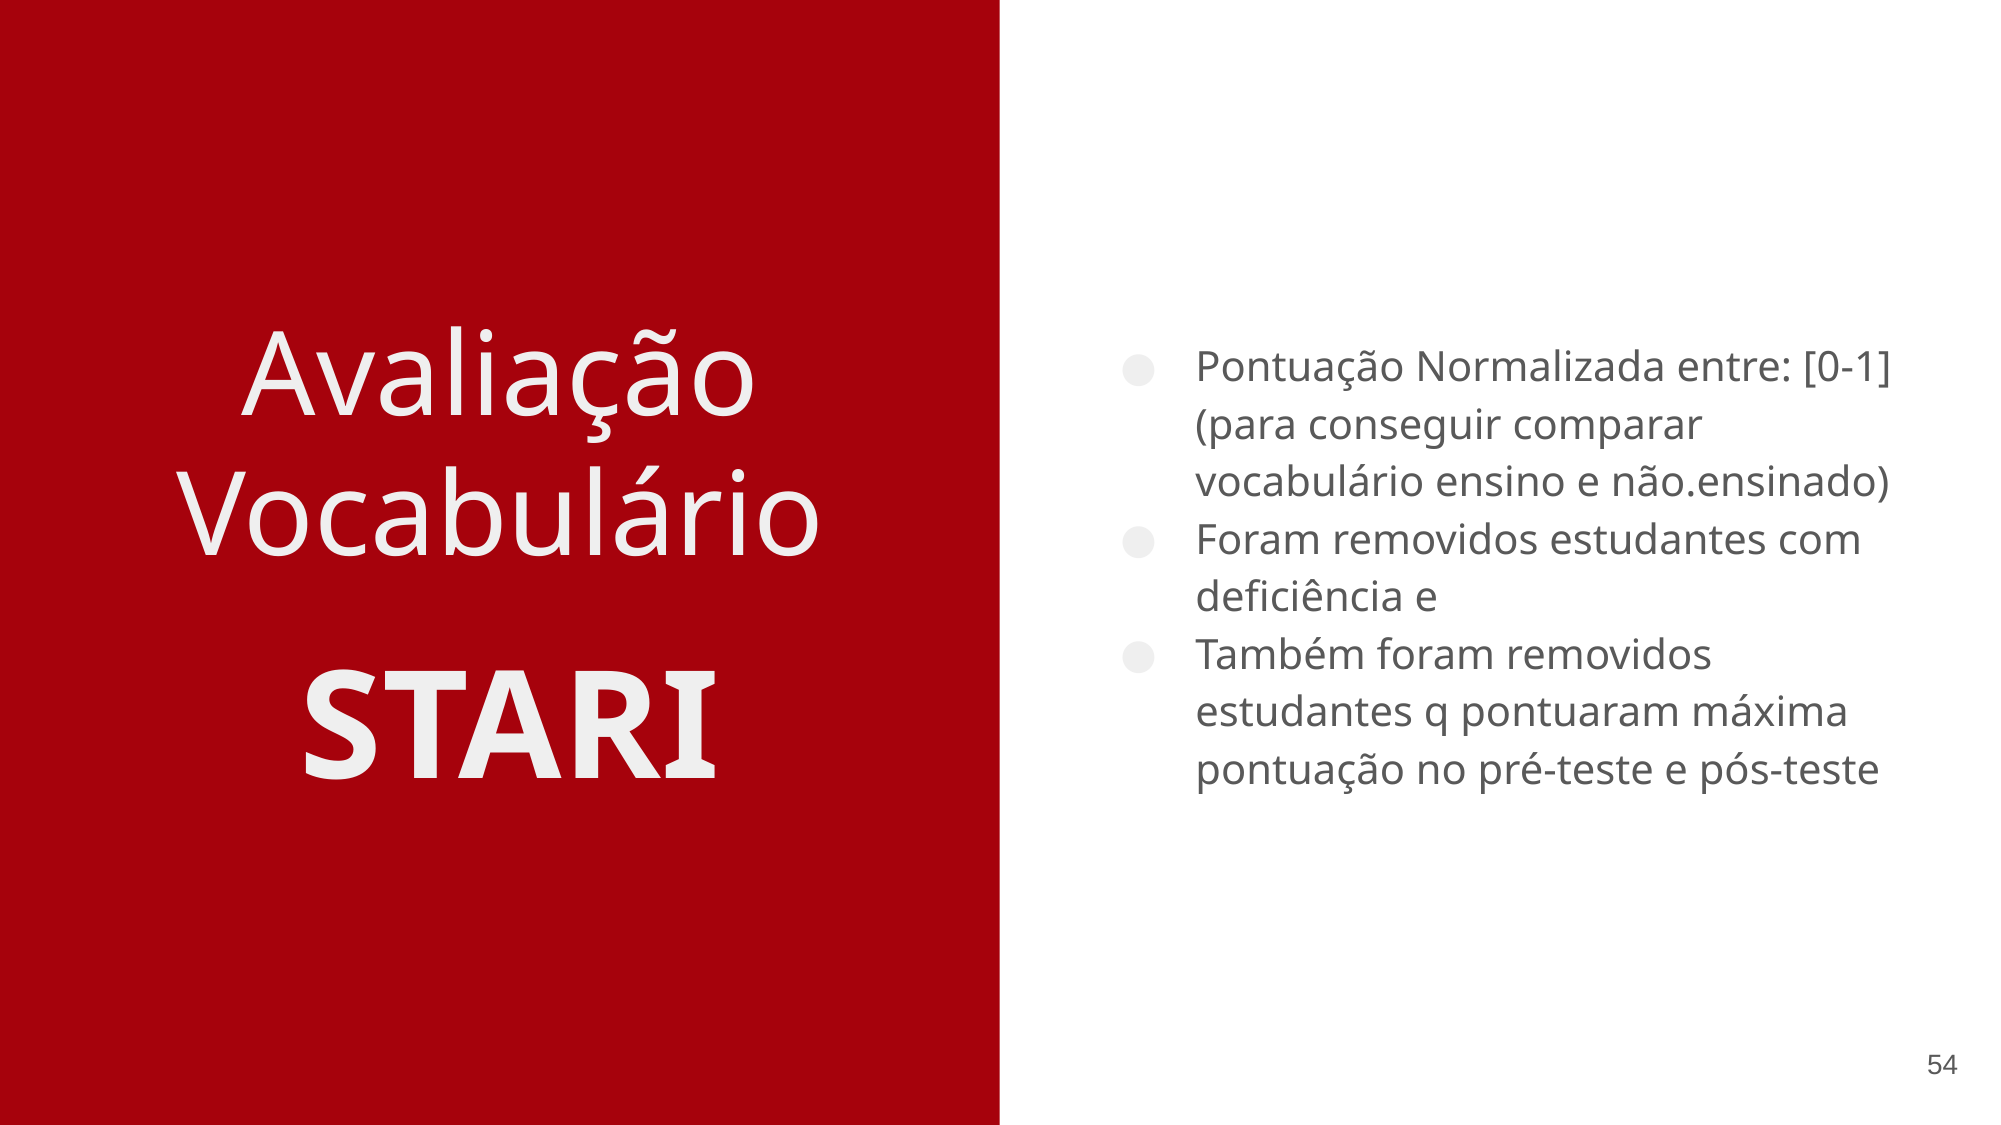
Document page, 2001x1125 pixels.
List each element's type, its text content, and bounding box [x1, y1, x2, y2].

list Pontuação Normalizada entre: [0-1] (para conseguir comparar vocabulário ensino e não.ensinado) Foram removidos estudantes com deficiência e Também foram removidos estudantes q pontuaram máxima pontuação no pré-teste e pós-teste [1080, 158, 1920, 967]
slide_number 54 [1853, 1019, 1974, 1106]
subtitle STARI [58, 613, 943, 884]
title Avaliação Vocabulário [58, 269, 943, 594]
